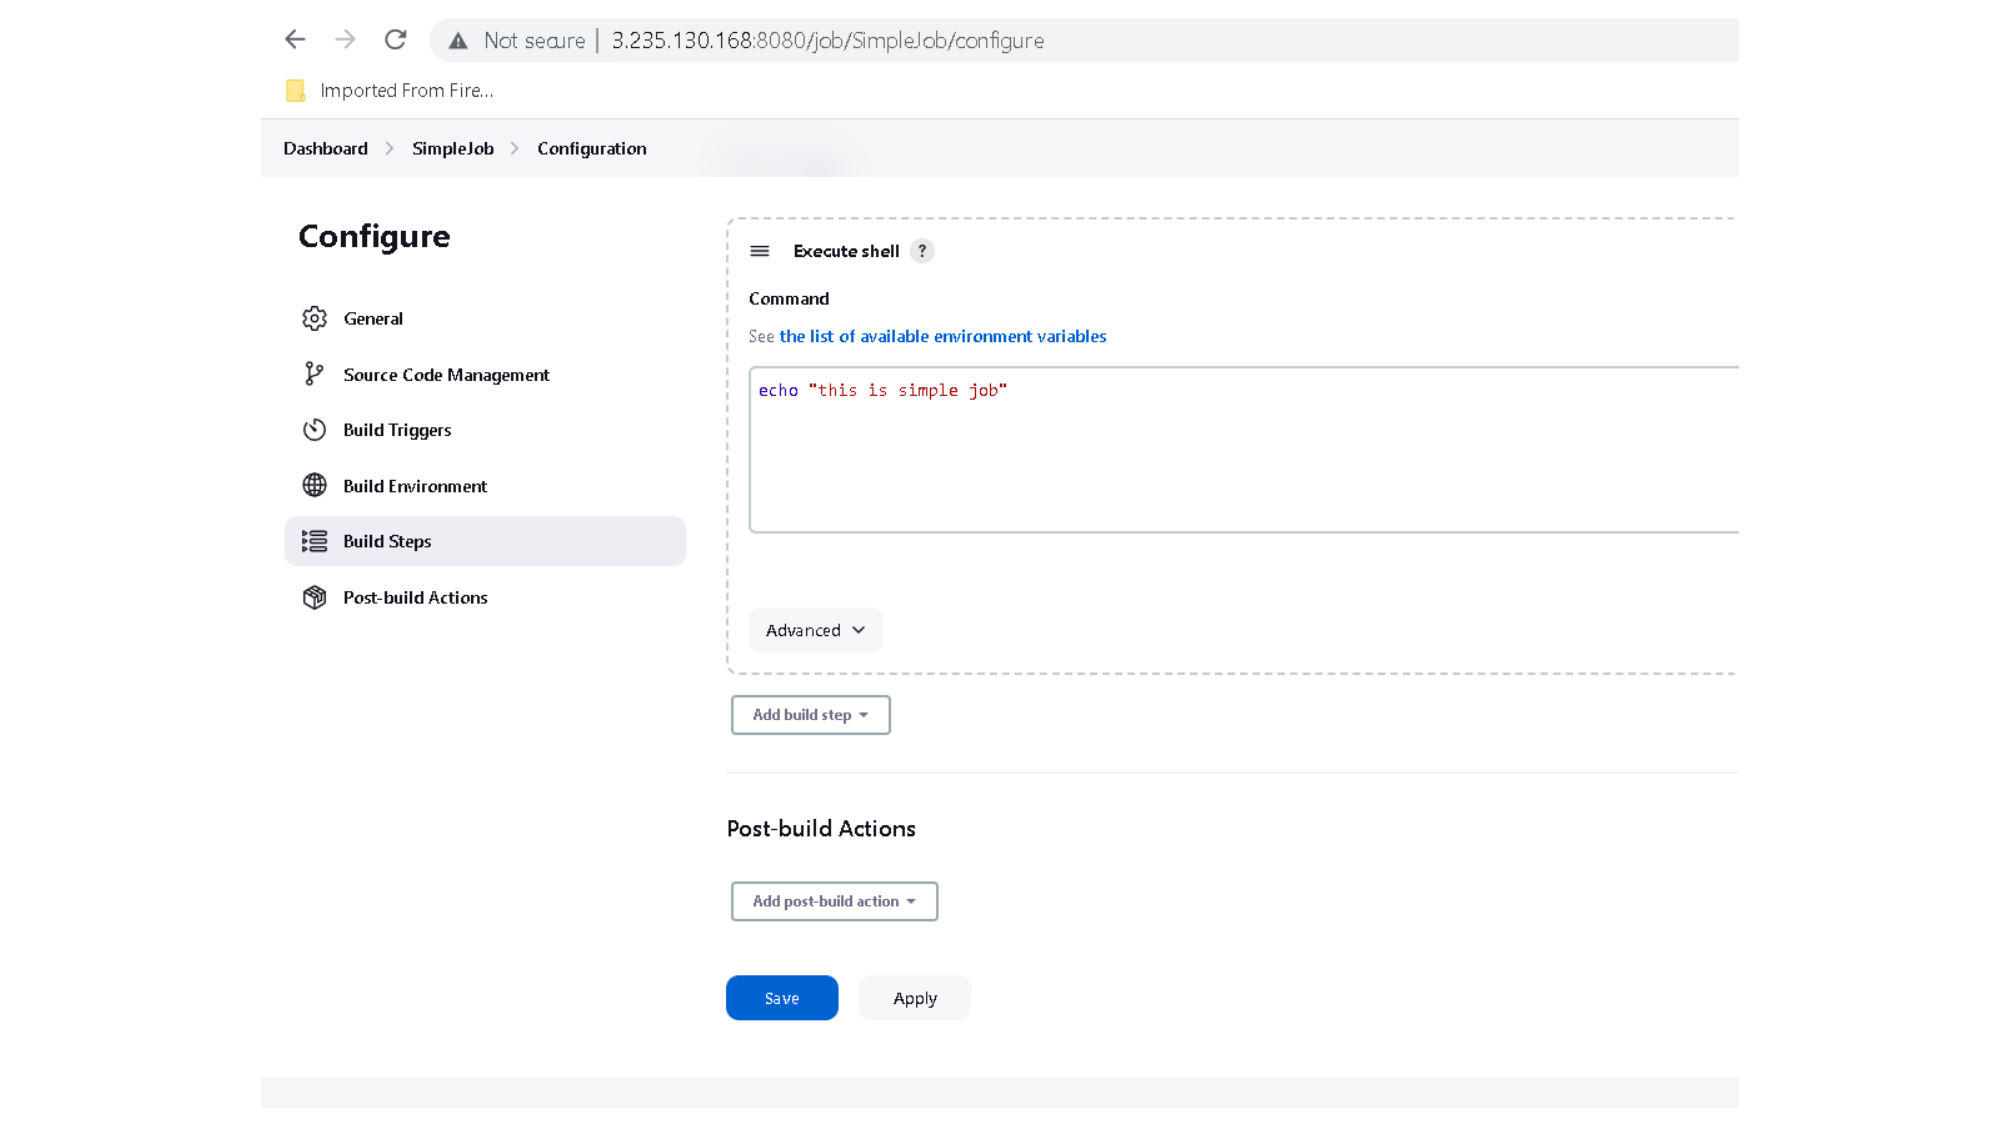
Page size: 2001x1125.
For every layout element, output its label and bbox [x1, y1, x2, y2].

picture [261, 17, 1739, 1108]
